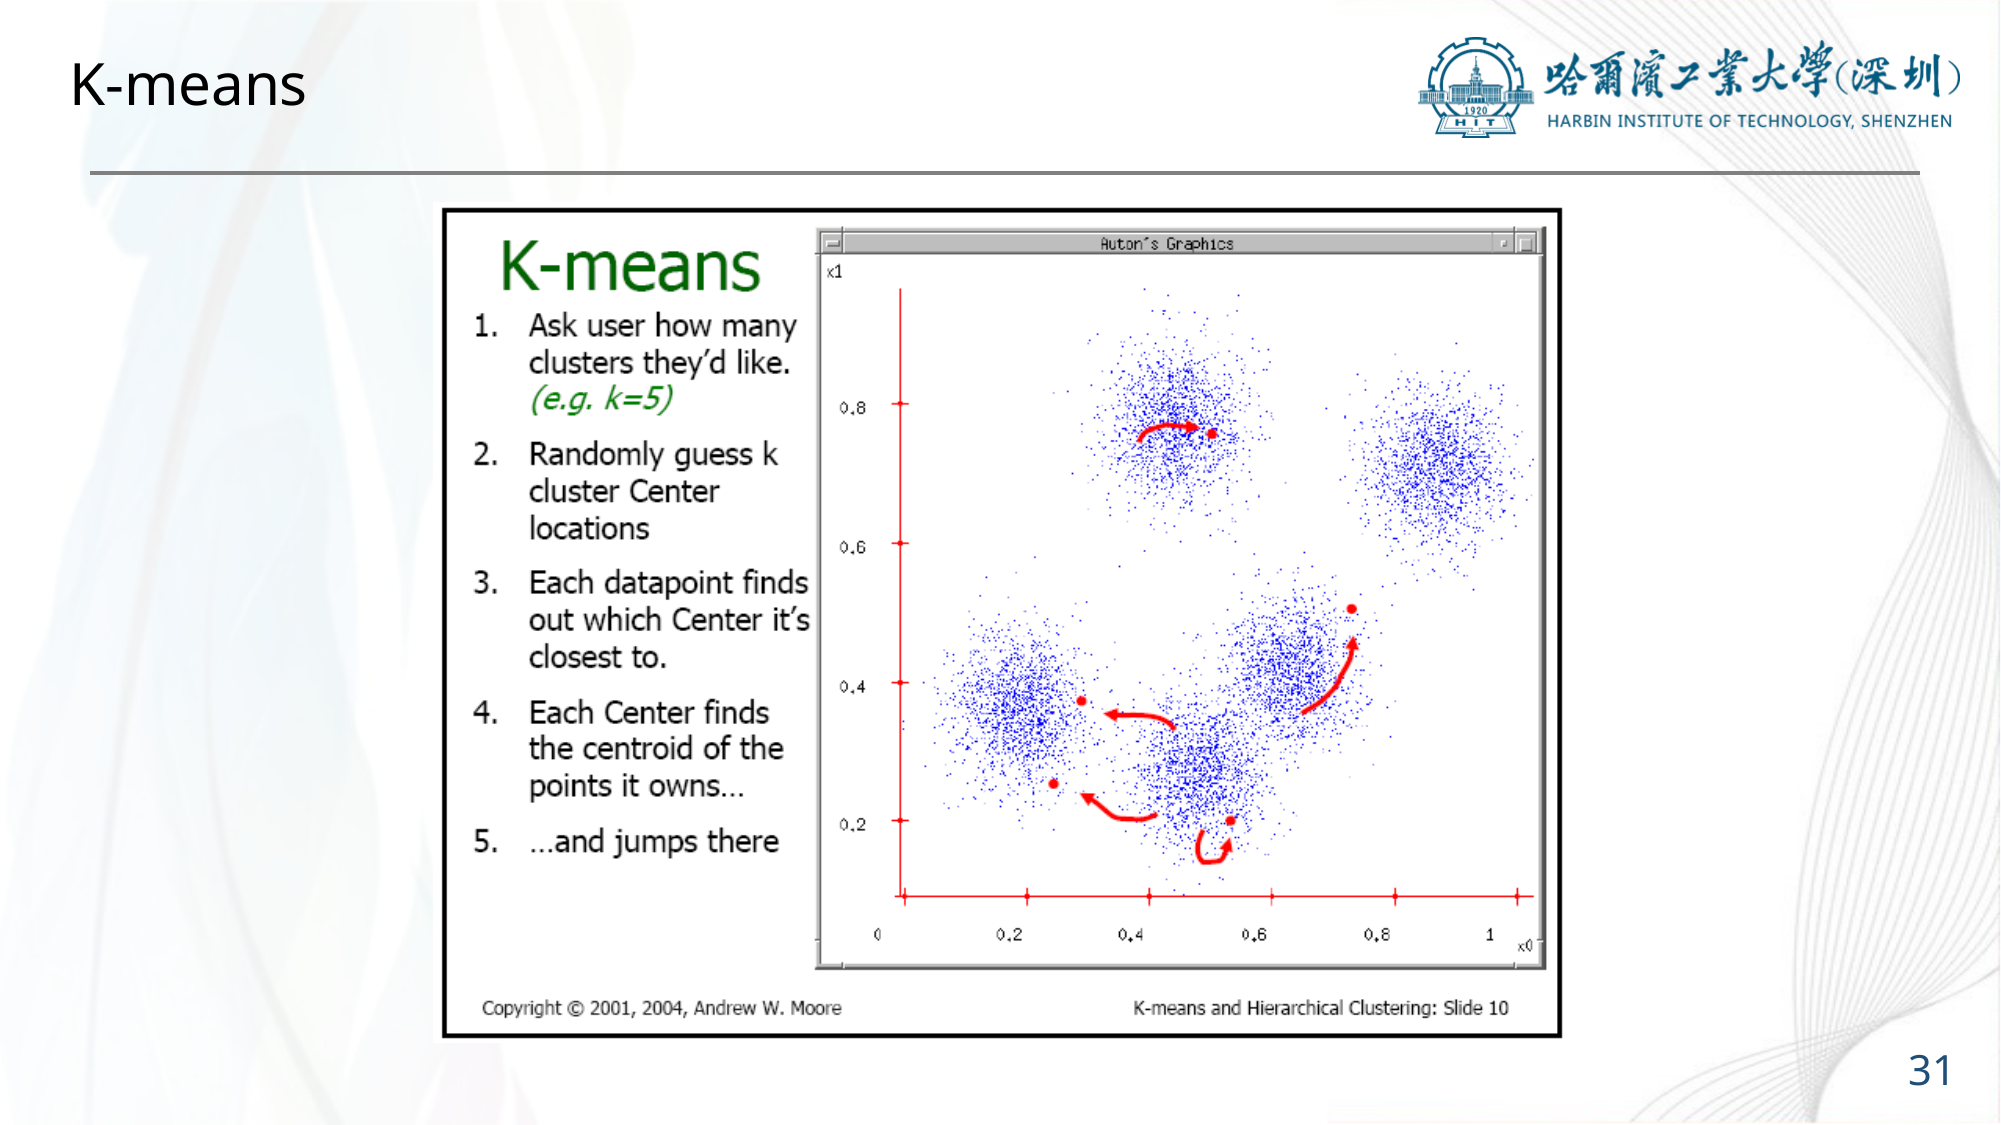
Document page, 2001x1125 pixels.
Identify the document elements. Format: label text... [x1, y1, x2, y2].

title K-means [54, 0, 1385, 174]
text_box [433, 202, 1567, 1043]
picture [0, 0, 2001, 1125]
slide_number 31 [1521, 1042, 1972, 1103]
